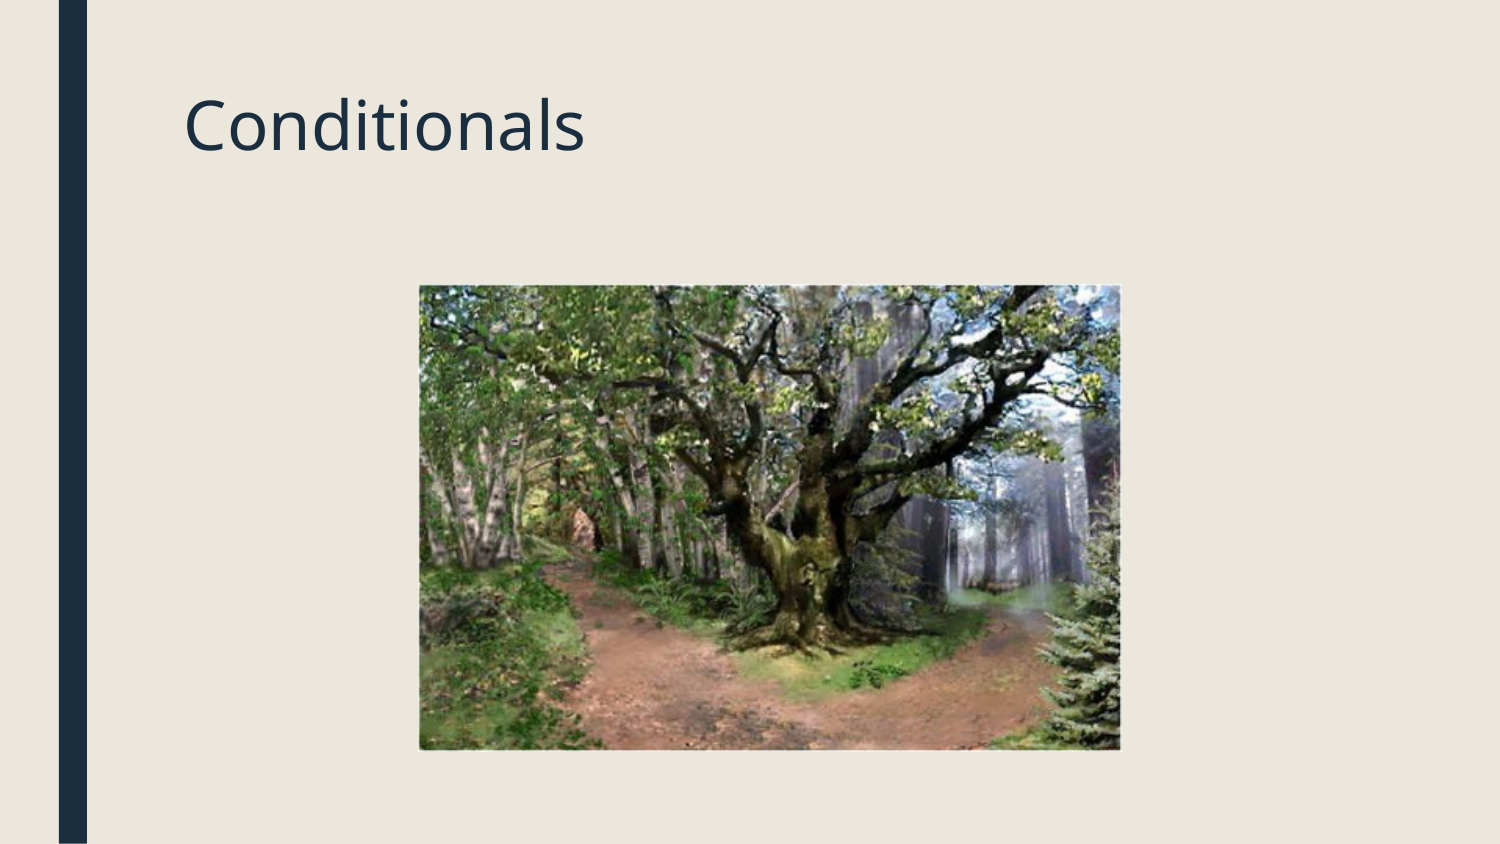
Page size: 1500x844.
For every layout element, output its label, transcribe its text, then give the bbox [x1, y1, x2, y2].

title Conditionals [168, 84, 1351, 268]
picture [418, 284, 1122, 752]
